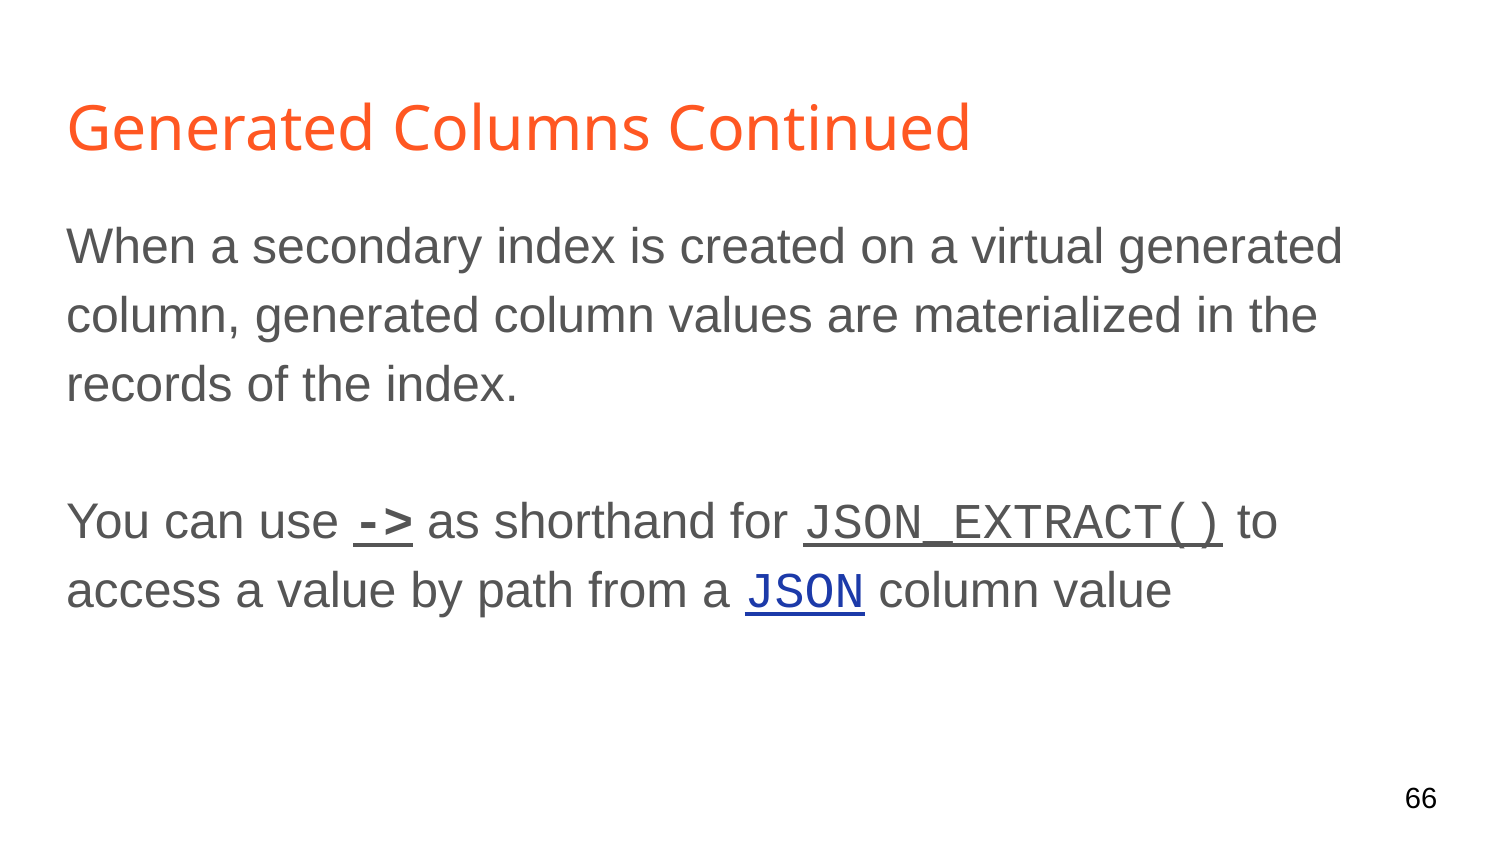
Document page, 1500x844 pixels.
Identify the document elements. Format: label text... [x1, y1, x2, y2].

list When a secondary index is created on a virtual generated column, generated column values are materialized in the records of the index. You can use -> as shorthand for JSON_EXTRACT() to access a value by path from a JSON column value [51, 189, 1449, 750]
slide_number ‹#› [1389, 764, 1480, 830]
title Generated Columns Continued [51, 72, 1449, 167]
